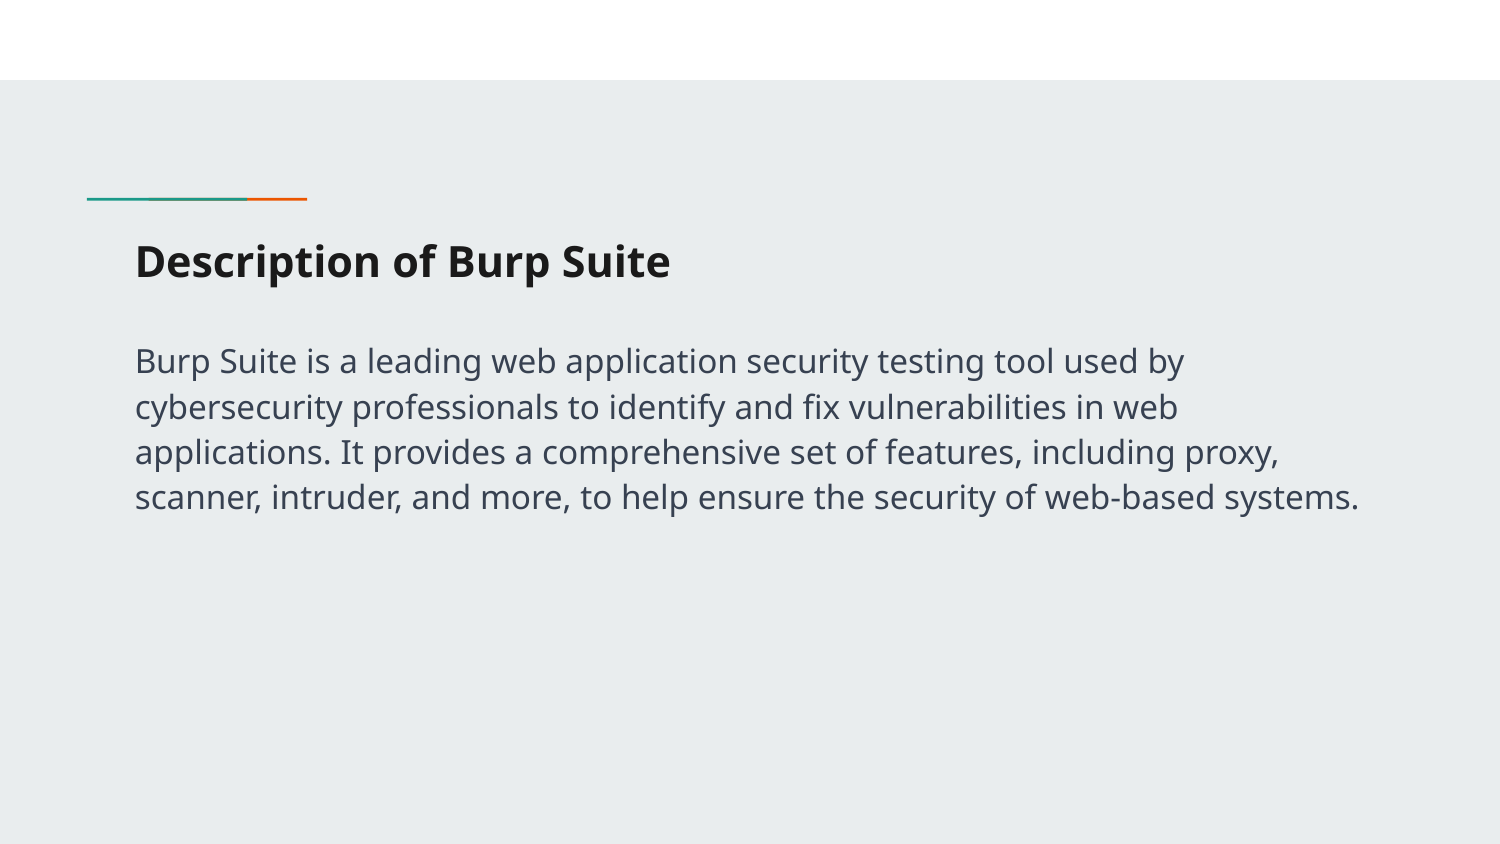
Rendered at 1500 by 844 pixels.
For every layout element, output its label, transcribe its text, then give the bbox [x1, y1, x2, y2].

title Description of Burp Suite [119, 216, 1381, 306]
subtitle Burp Suite is a leading web application security testing tool used by cybersecurity professionals to identify and fix vulnerabilities in web applications. It provides a comprehensive set of features, including proxy, scanner, intruder, and more, to help ensure the security of web-based systems. [119, 323, 1381, 610]
